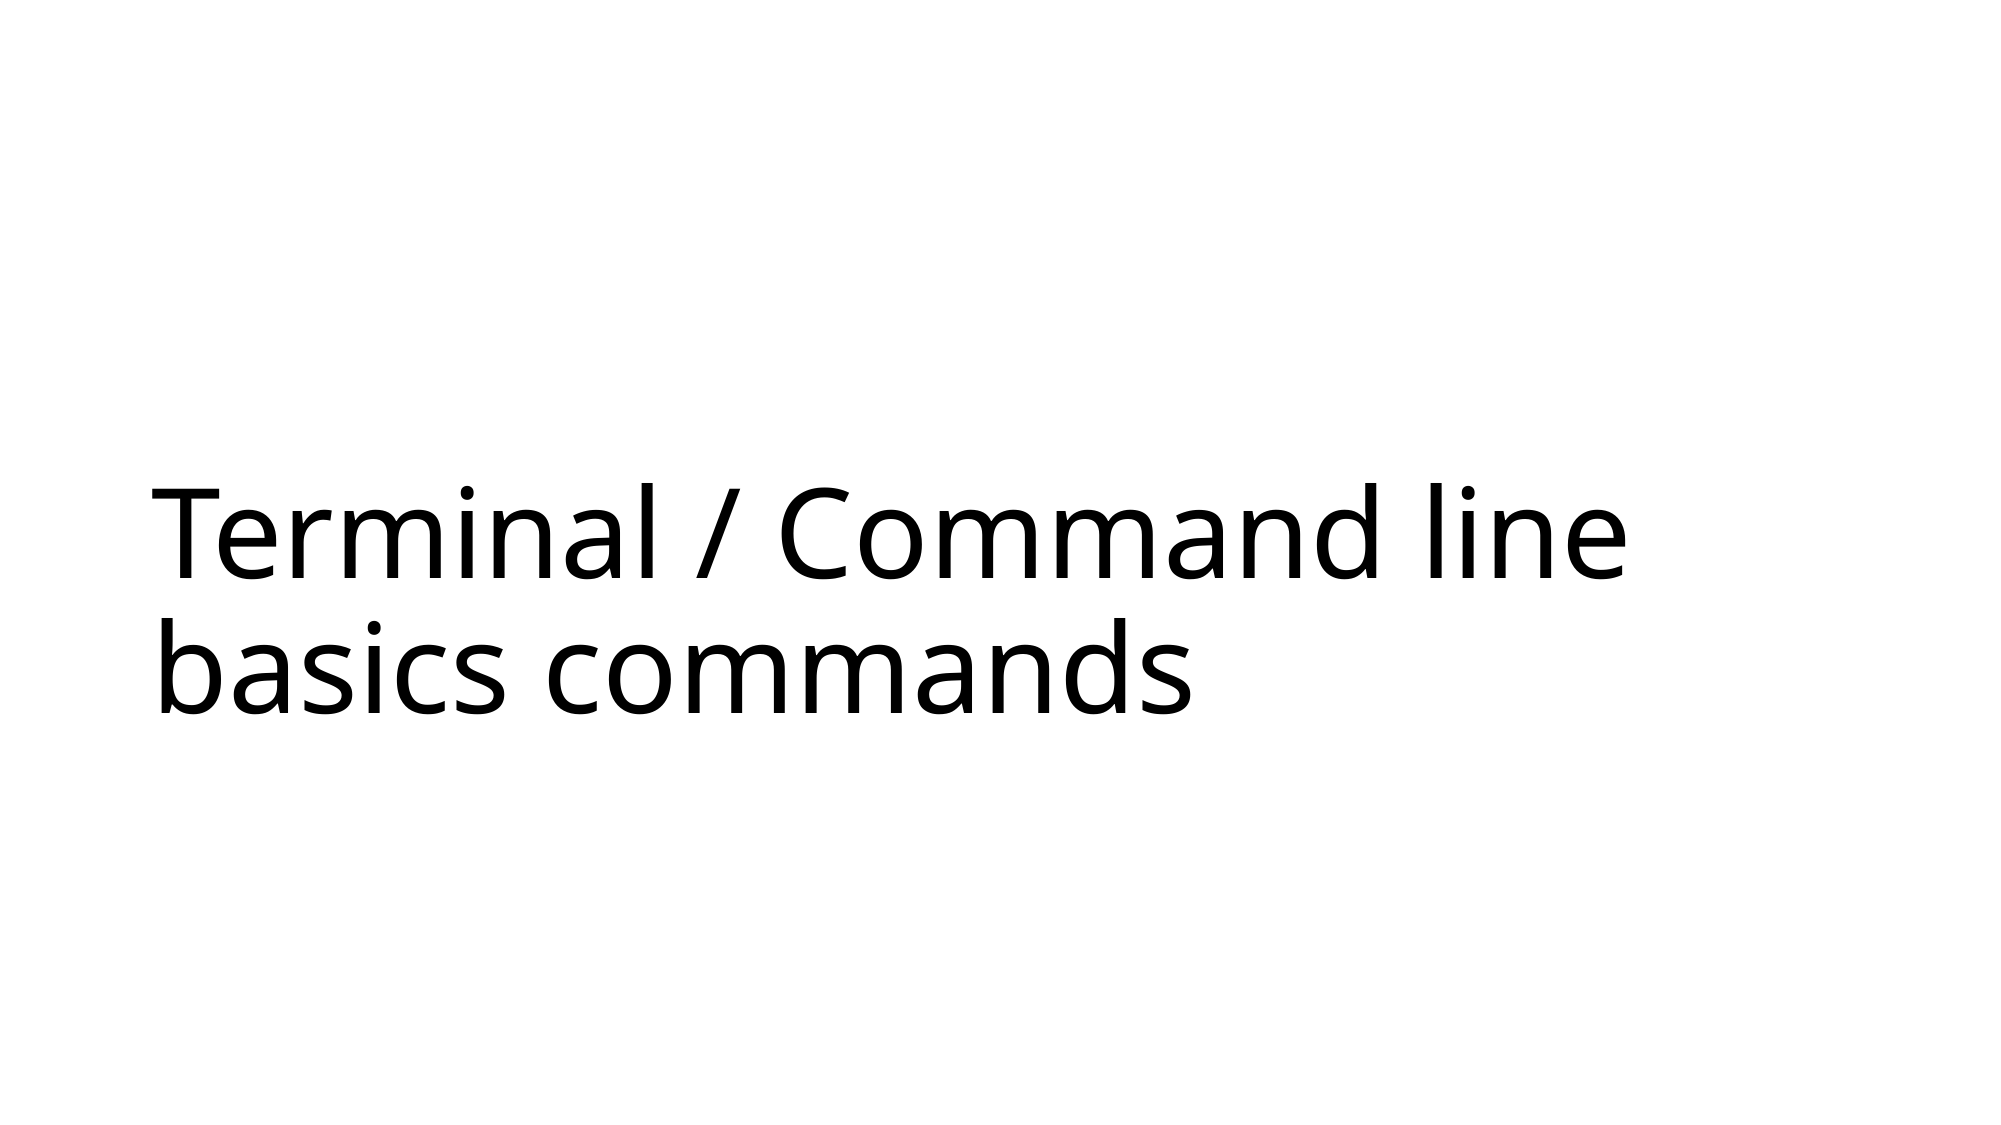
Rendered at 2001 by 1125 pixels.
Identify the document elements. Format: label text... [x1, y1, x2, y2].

title Terminal / Command line basics commands [136, 280, 1862, 749]
